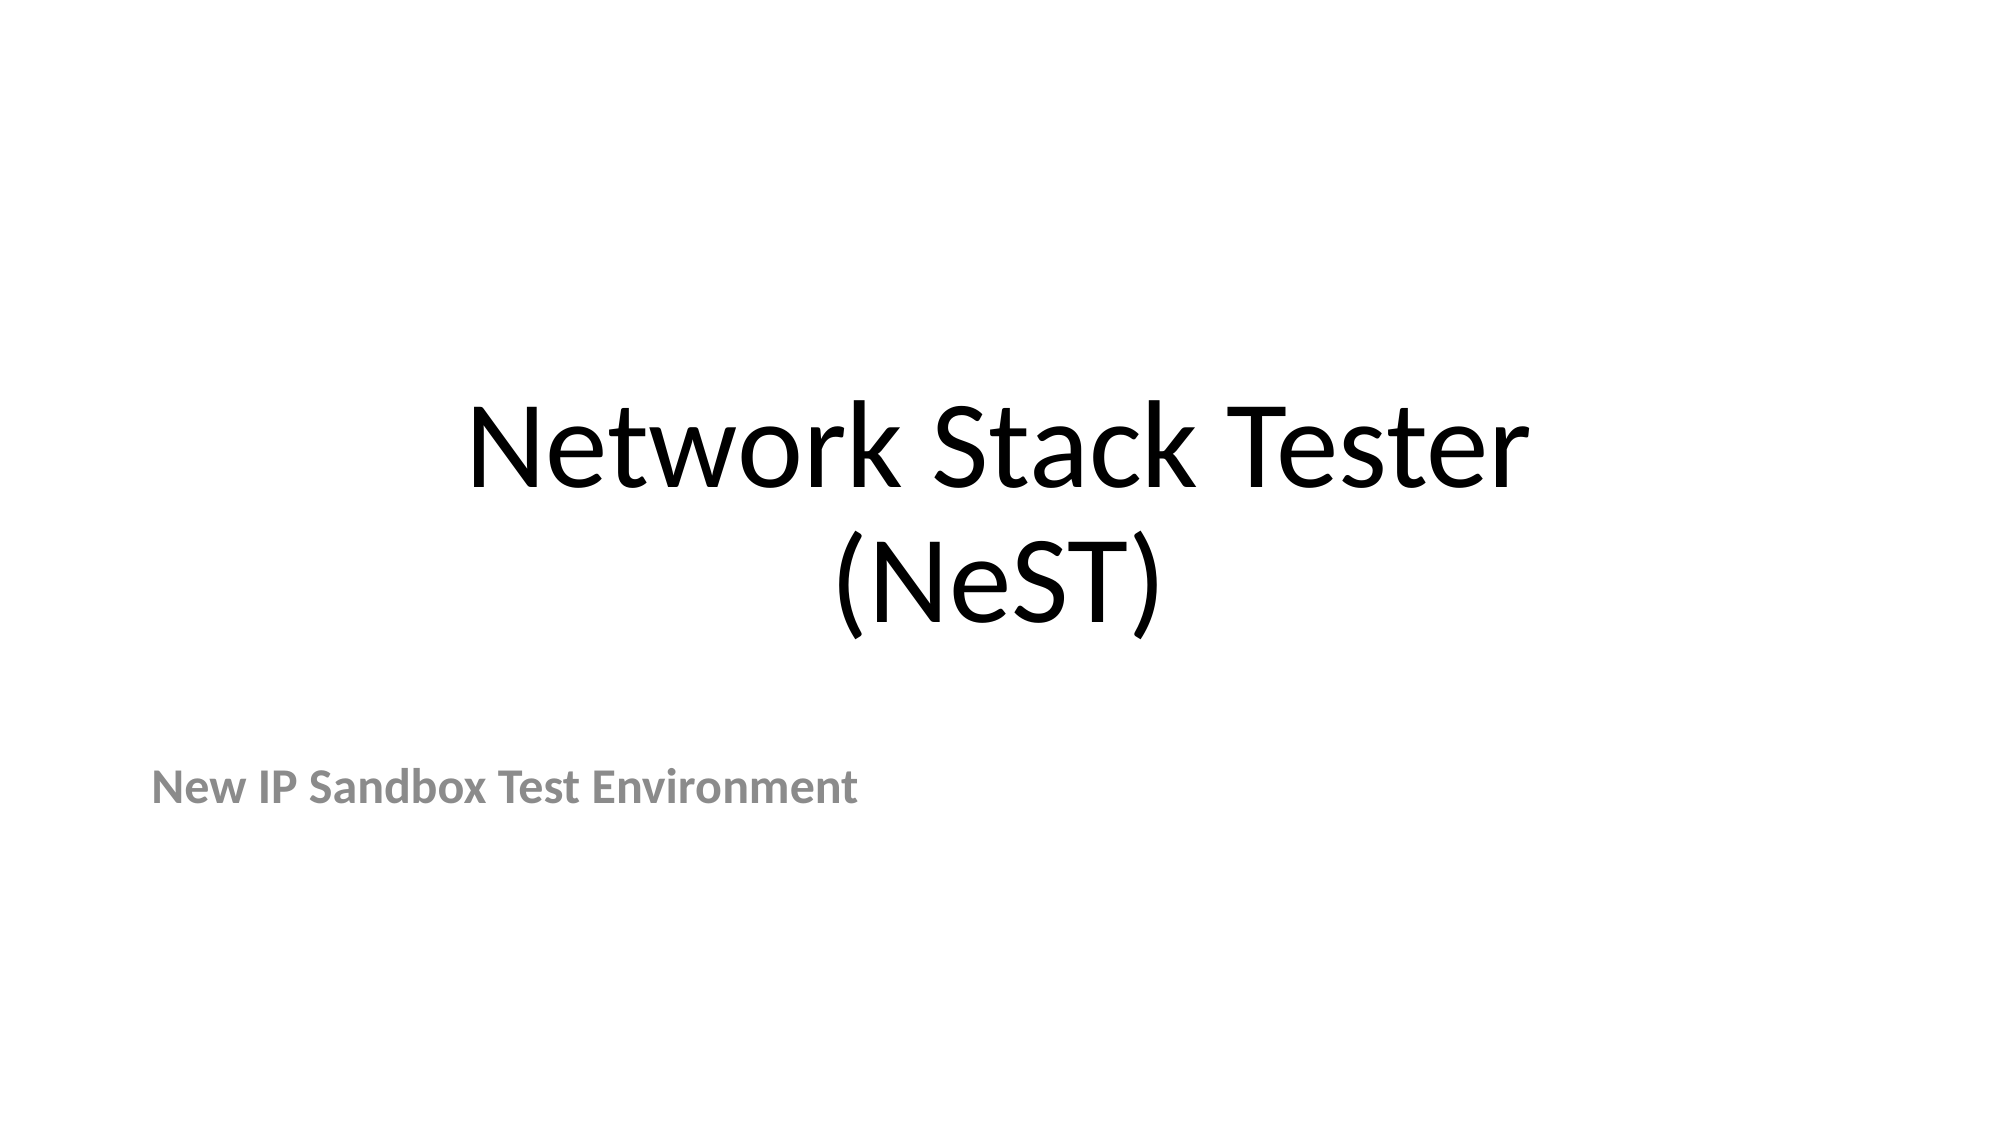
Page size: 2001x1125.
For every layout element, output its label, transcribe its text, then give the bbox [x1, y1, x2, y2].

title Network Stack Tester (NeST) [136, 280, 1862, 749]
list New IP Sandbox Test Environment [136, 752, 1862, 999]
